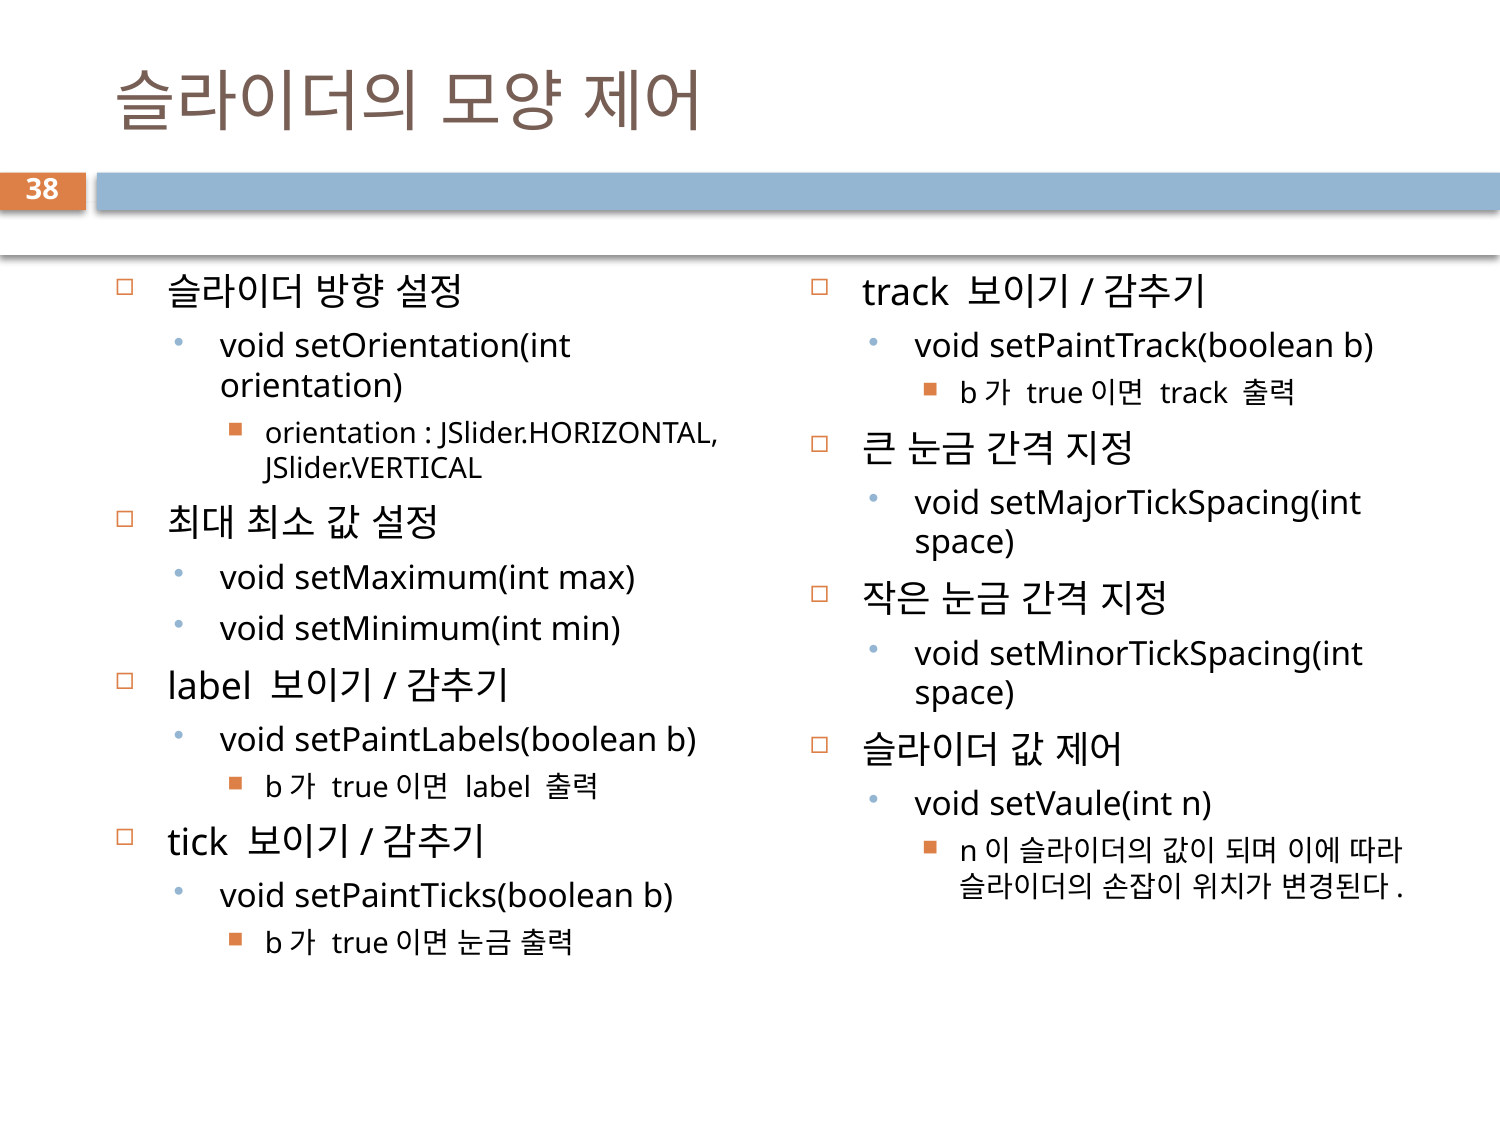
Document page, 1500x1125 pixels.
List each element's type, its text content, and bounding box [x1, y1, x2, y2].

list 슬라이더 방향 설정 void setOrientation(int orientation) orientation : JSlider.HORIZONTAL, JSlider.VERTICAL 최대 최소 값 설정 void setMaximum(int max) void setMinimum(int min) label 보이기/감추기 void setPaintLabels(boolean b) b가 true이면 label 출력 tick 보이기/감추기 void setPaintTicks(boolean b) b가 true이면 눈금 출력 [99, 260, 762, 1011]
title 슬라이더의 모양 제어 [99, 37, 1438, 161]
slide_number 38 [0, 170, 87, 211]
list track 보이기/감추기 void setPaintTrack(boolean b) b가 true이면 track 출력 큰 눈금 간격 지정 void setMajorTickSpacing(int space) 작은 눈금 간격 지정 void setMinorTickSpacing(int space) 슬라이더 값 제어 void setVaule(int n) n이 슬라이더의 값이 되며 이에 따라 슬라이더의 손잡이 위치가 변경된다. [794, 260, 1433, 1011]
